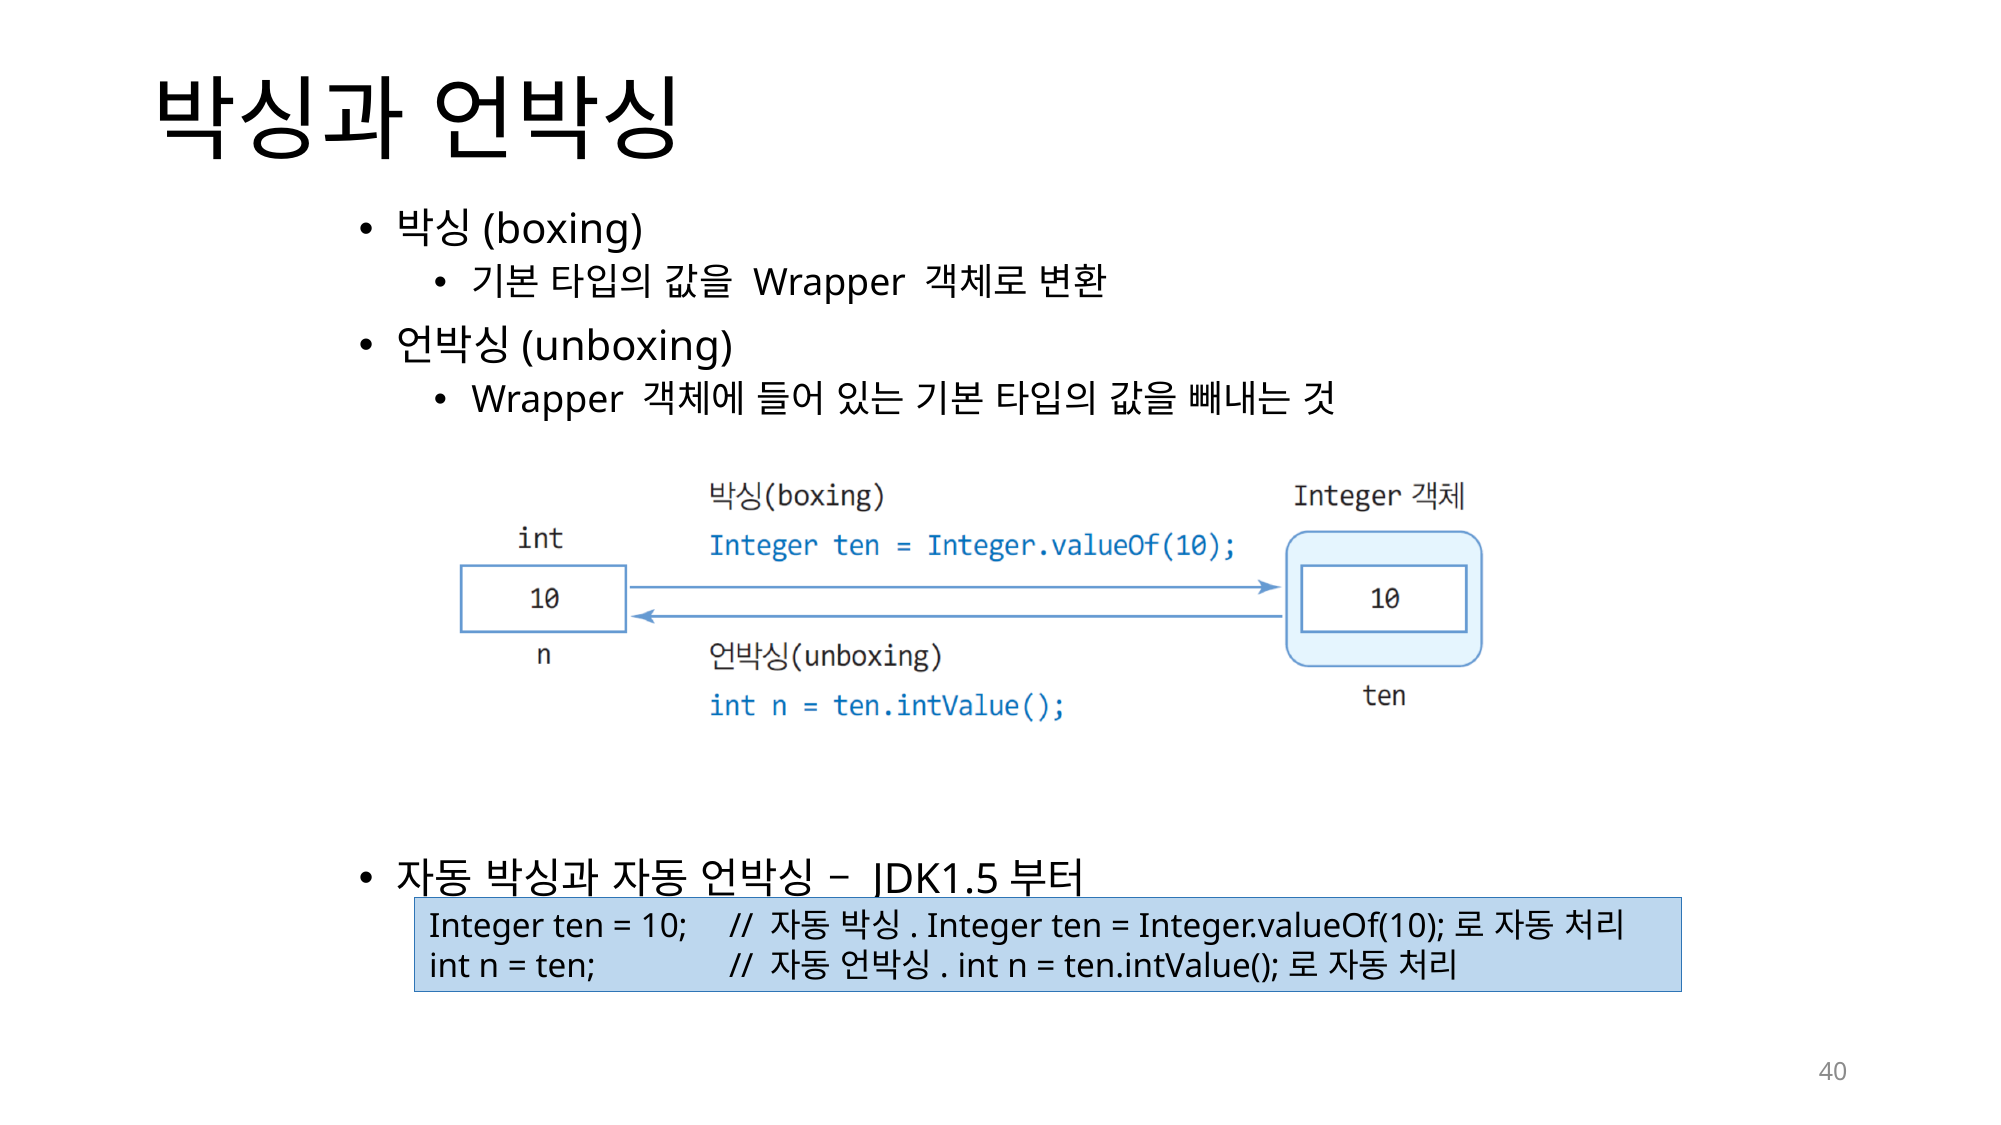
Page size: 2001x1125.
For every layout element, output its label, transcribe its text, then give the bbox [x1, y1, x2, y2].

picture [449, 471, 1498, 732]
title 박싱과 언박싱 [137, 14, 1863, 232]
list 박싱(boxing) 기본 타입의 값을 Wrapper 객체로 변환 언박싱(unboxing) Wrapper 객체에 들어 있는 기본 타입의 값을 빼내는 것 자동 박싱과 자동 언박싱 – JDK1.5부터 [343, 200, 1682, 1049]
slide_number 40 [1412, 1042, 1863, 1103]
text_box Integer ten = 10; // 자동 박싱. Integer ten = Integer.valueOf(10);로 자동 처리 int n = ten; // 자동 언박싱. int n = ten.intValue();로 자동 처리 [414, 897, 1682, 992]
